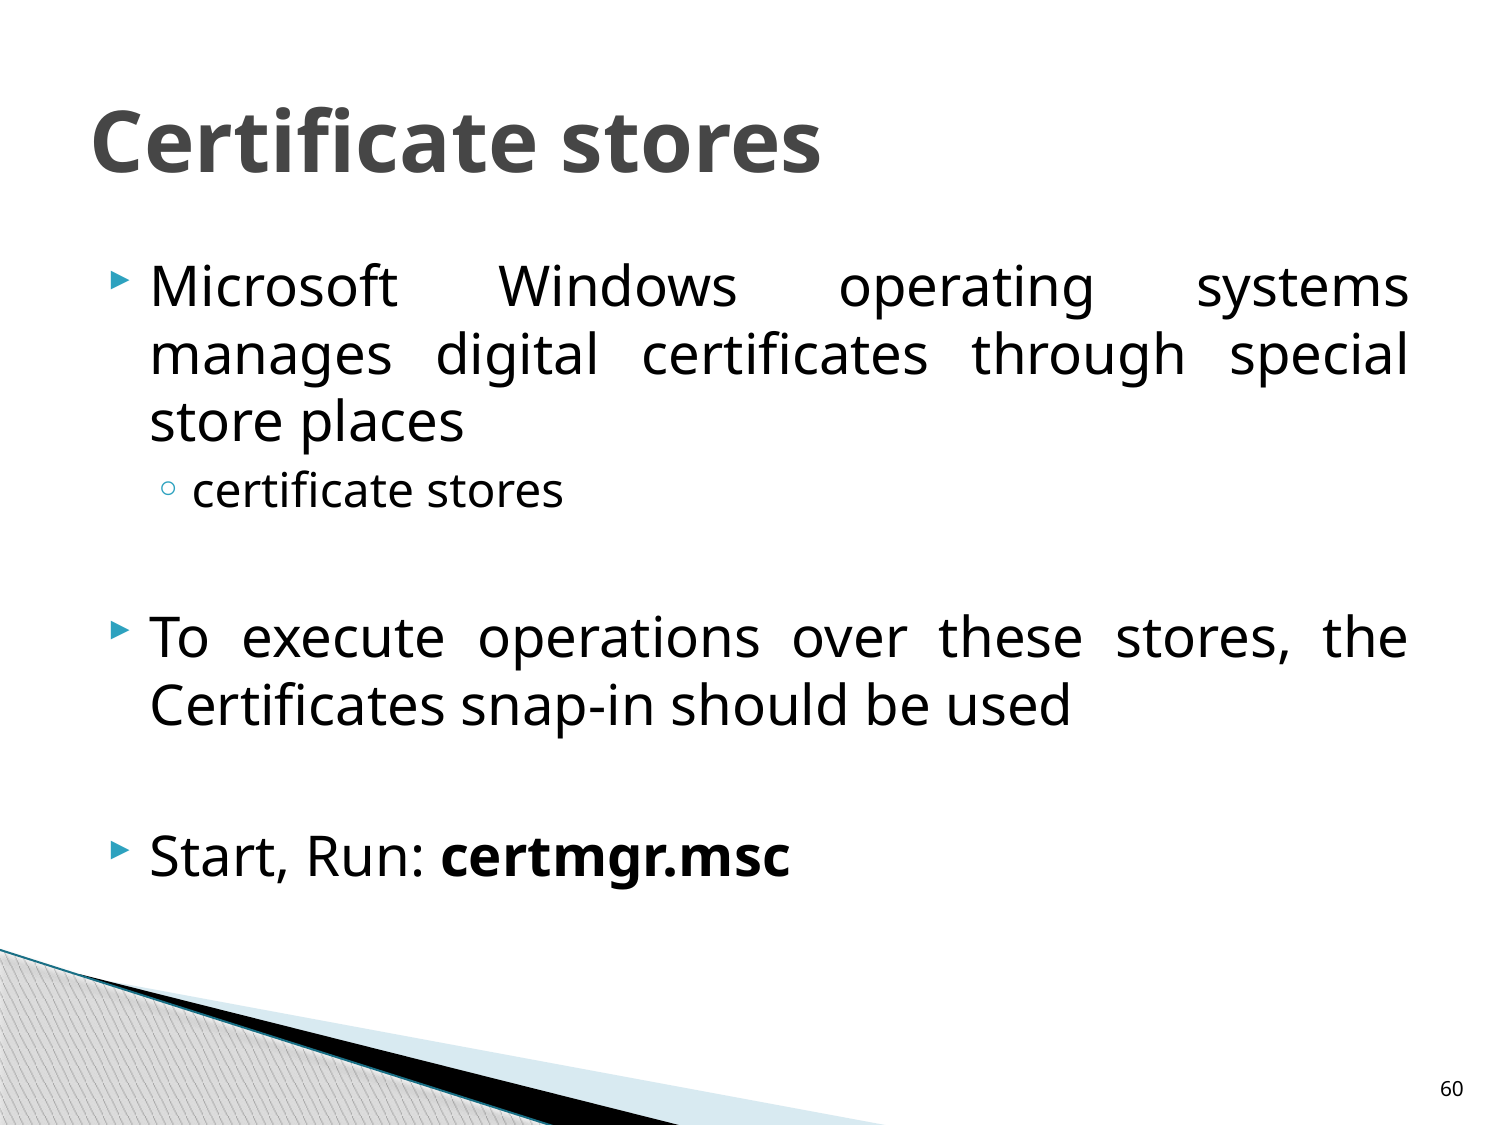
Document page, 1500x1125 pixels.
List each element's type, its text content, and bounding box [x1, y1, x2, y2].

list Microsoft Windows operating systems manages digital certificates through special store places certificate stores To execute operations over these stores, the Certificates snap-in should be used Start, Run: certmgr.msc [75, 243, 1425, 986]
title Certificate stores [75, 45, 1425, 233]
slide_number 60 [1418, 1051, 1479, 1112]
